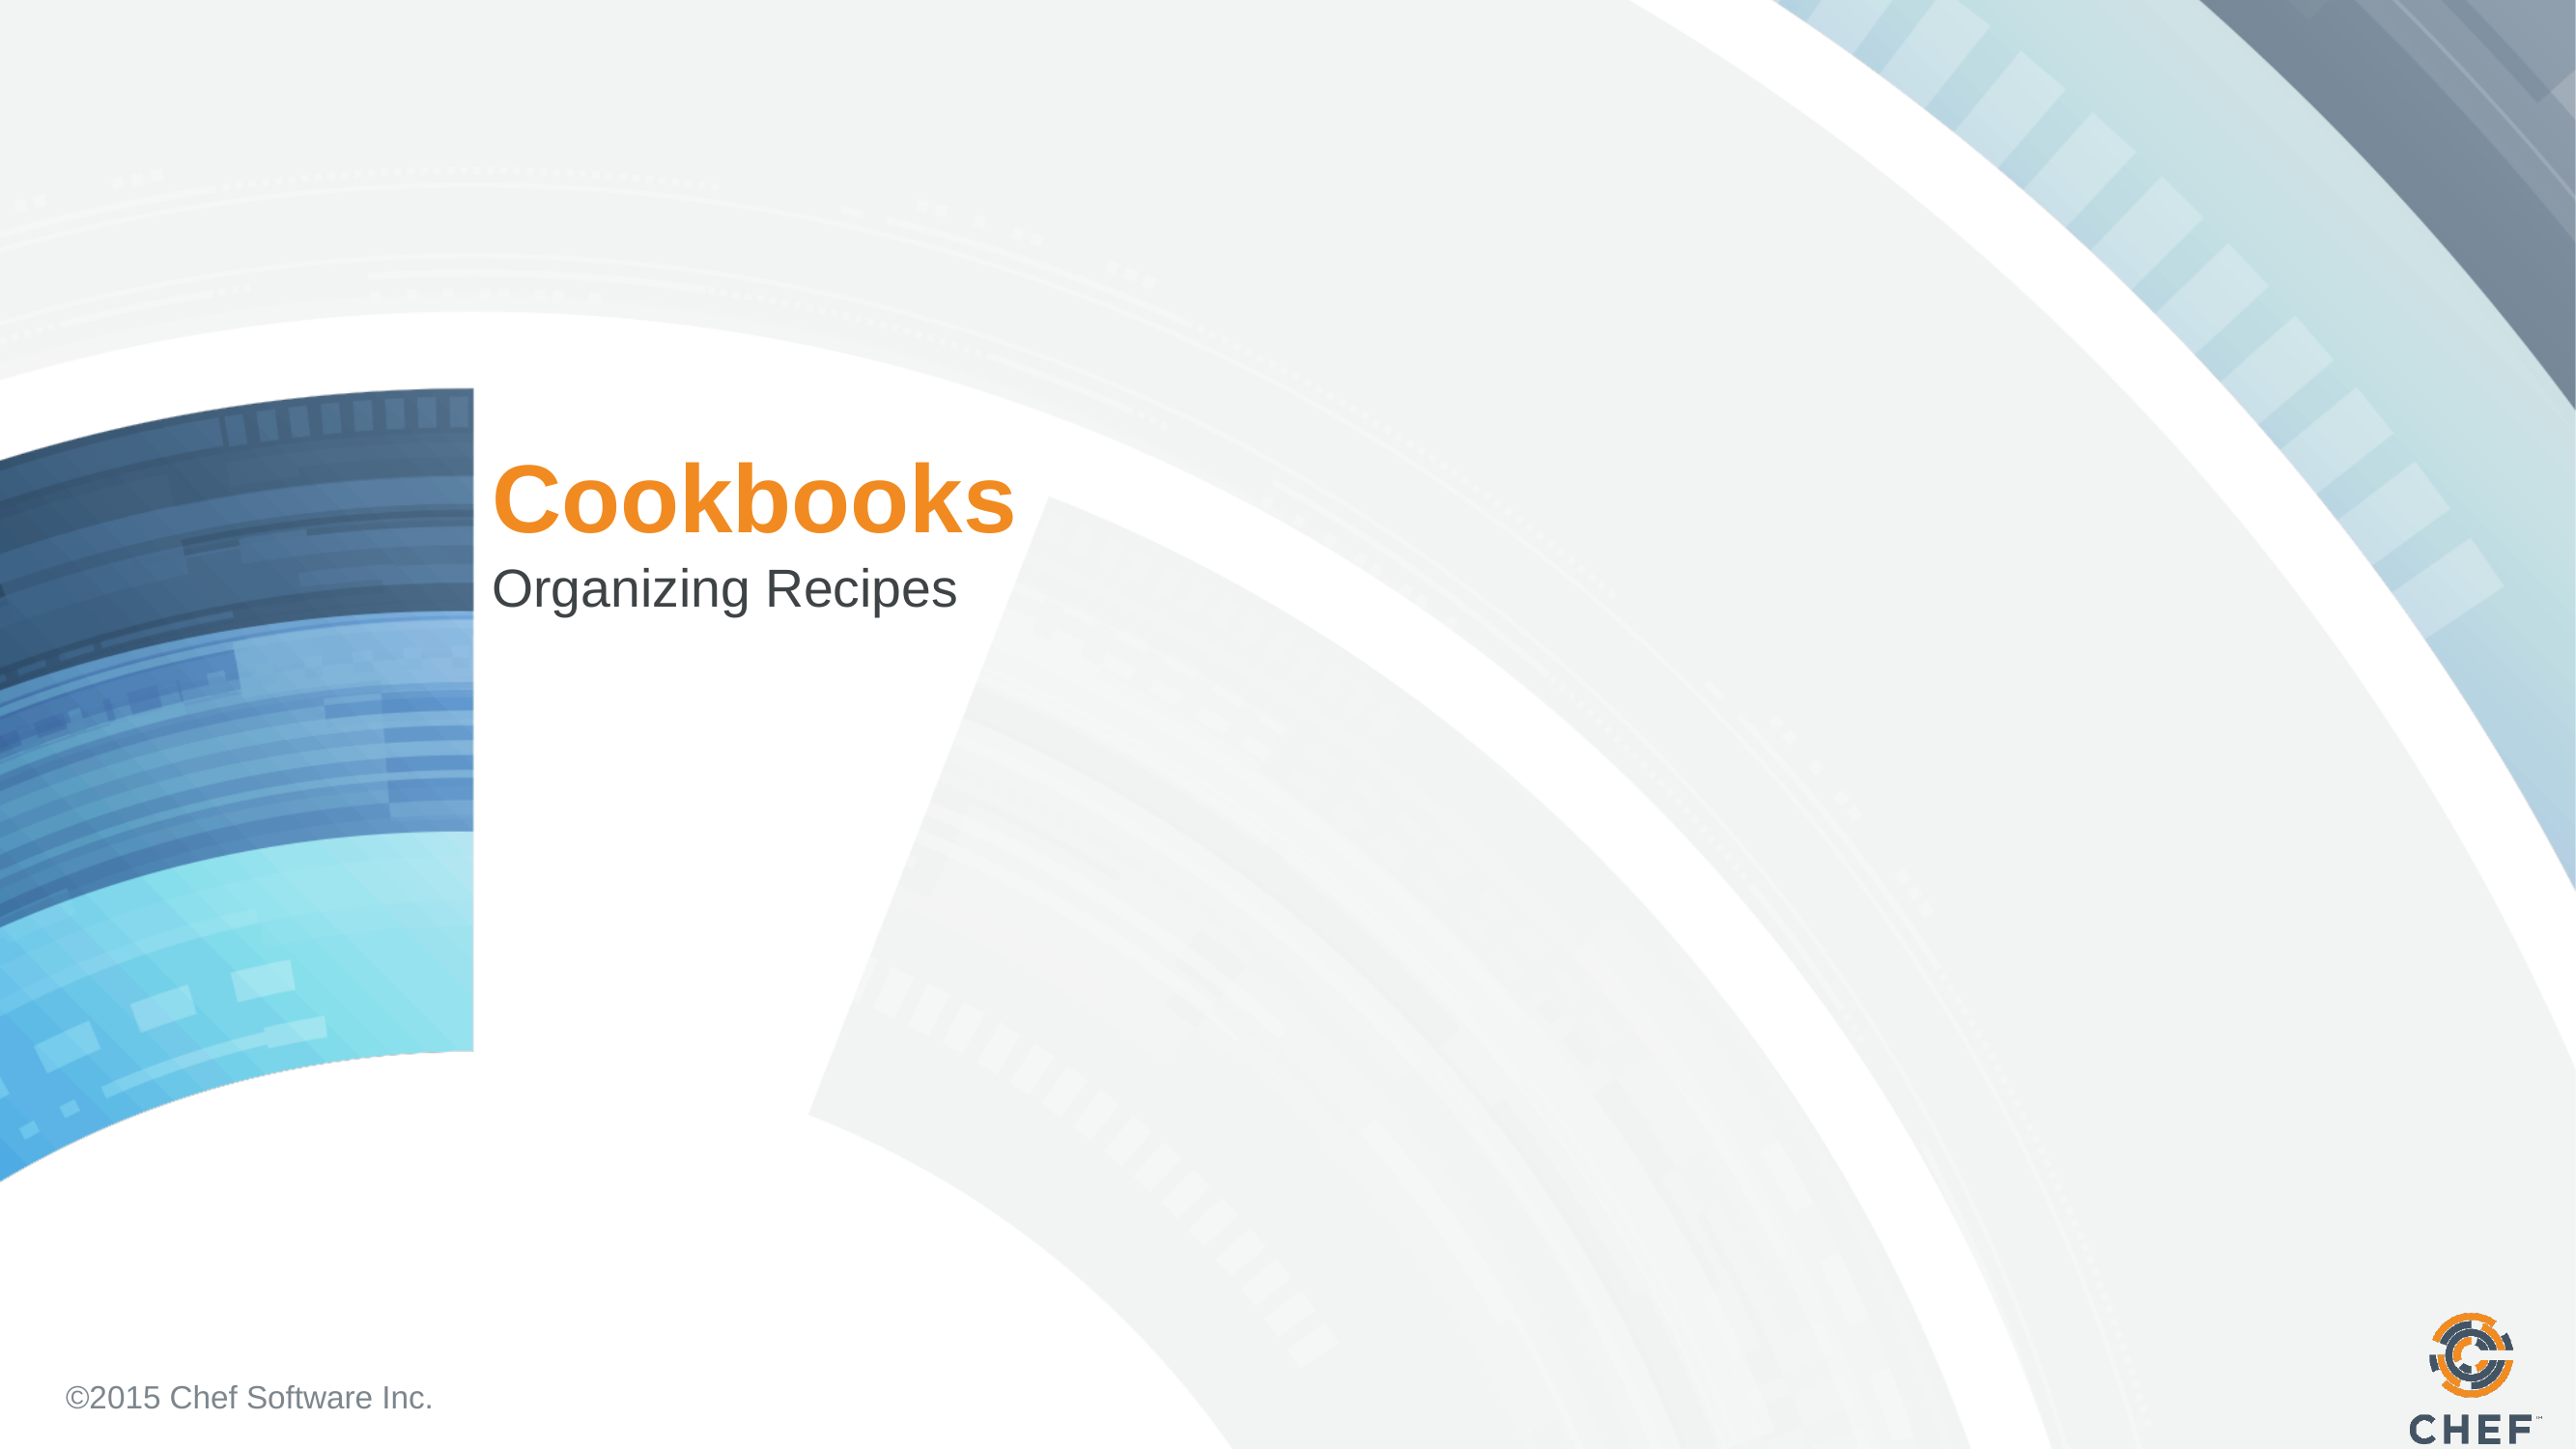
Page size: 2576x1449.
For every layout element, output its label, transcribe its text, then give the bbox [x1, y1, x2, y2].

footer ©2015 Chef Software Inc. [51, 1361, 952, 1431]
title Cookbooks [477, 395, 2217, 547]
subtitle Organizing Recipes [477, 547, 2217, 635]
picture [0, 0, 2576, 1449]
